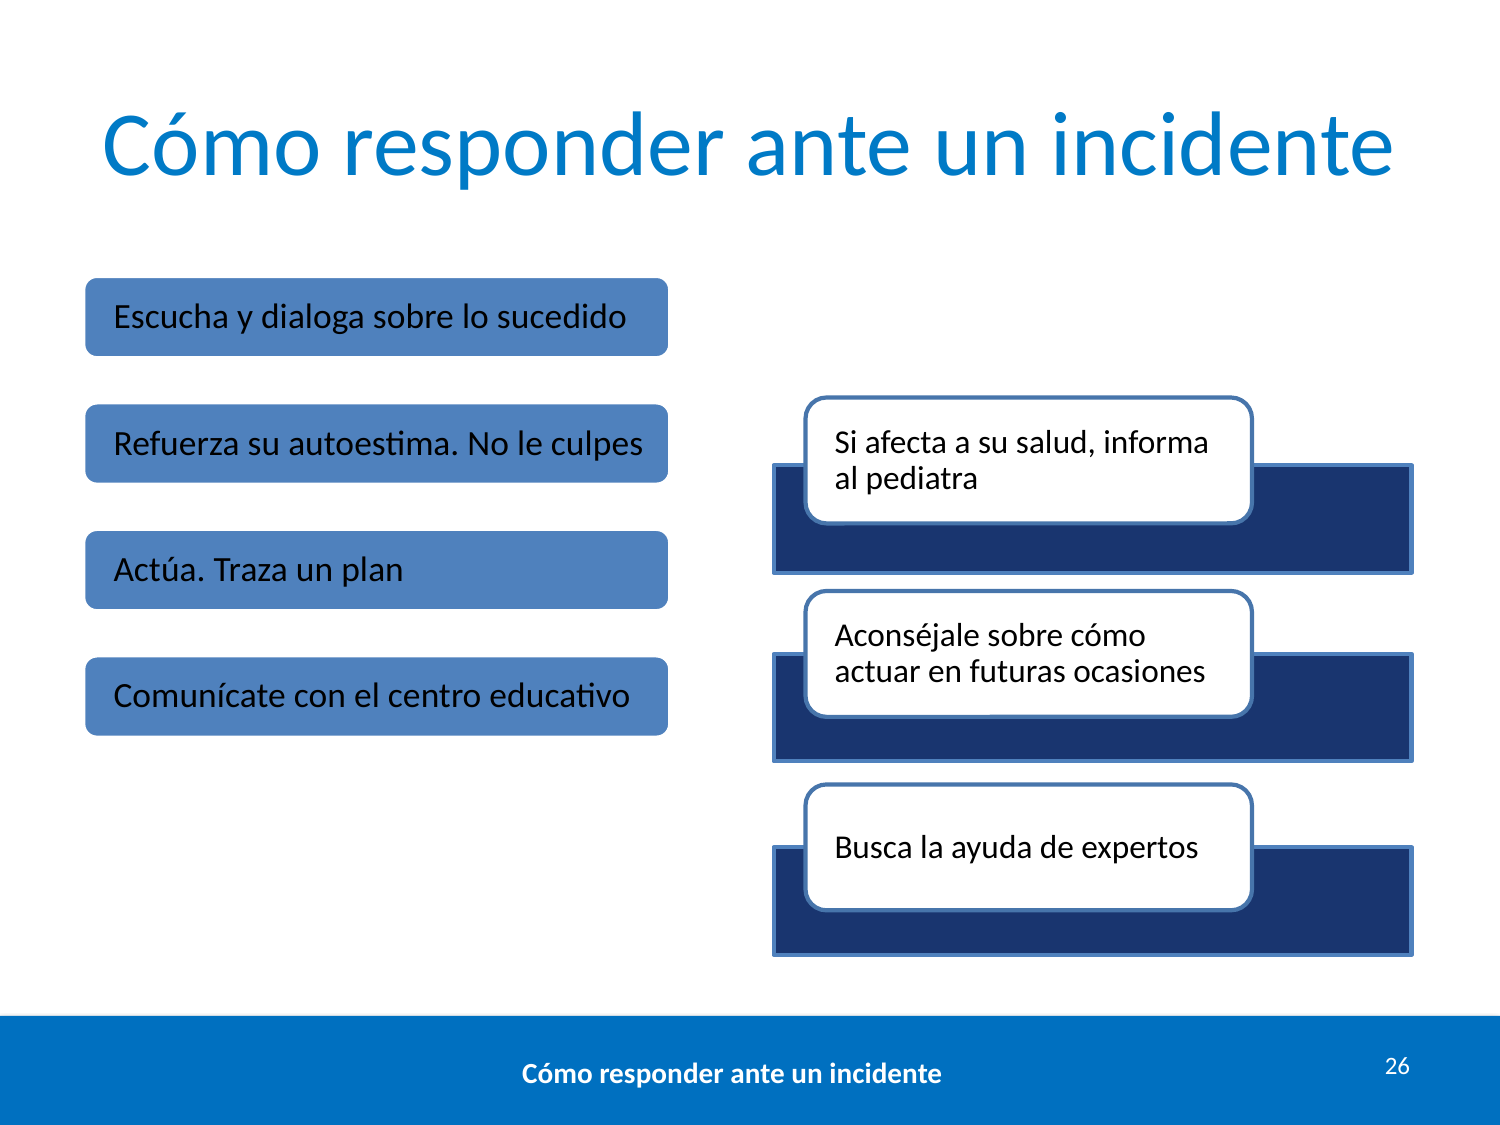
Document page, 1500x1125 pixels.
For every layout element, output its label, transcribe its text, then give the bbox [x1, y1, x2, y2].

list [40, 44, 881, 998]
title Cómo responder ante un incidente [882, 45, 1425, 233]
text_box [773, 396, 1412, 956]
footer Cómo responder ante un incidente [431, 1046, 1034, 1107]
slide_number 26 [1305, 1042, 1425, 1103]
